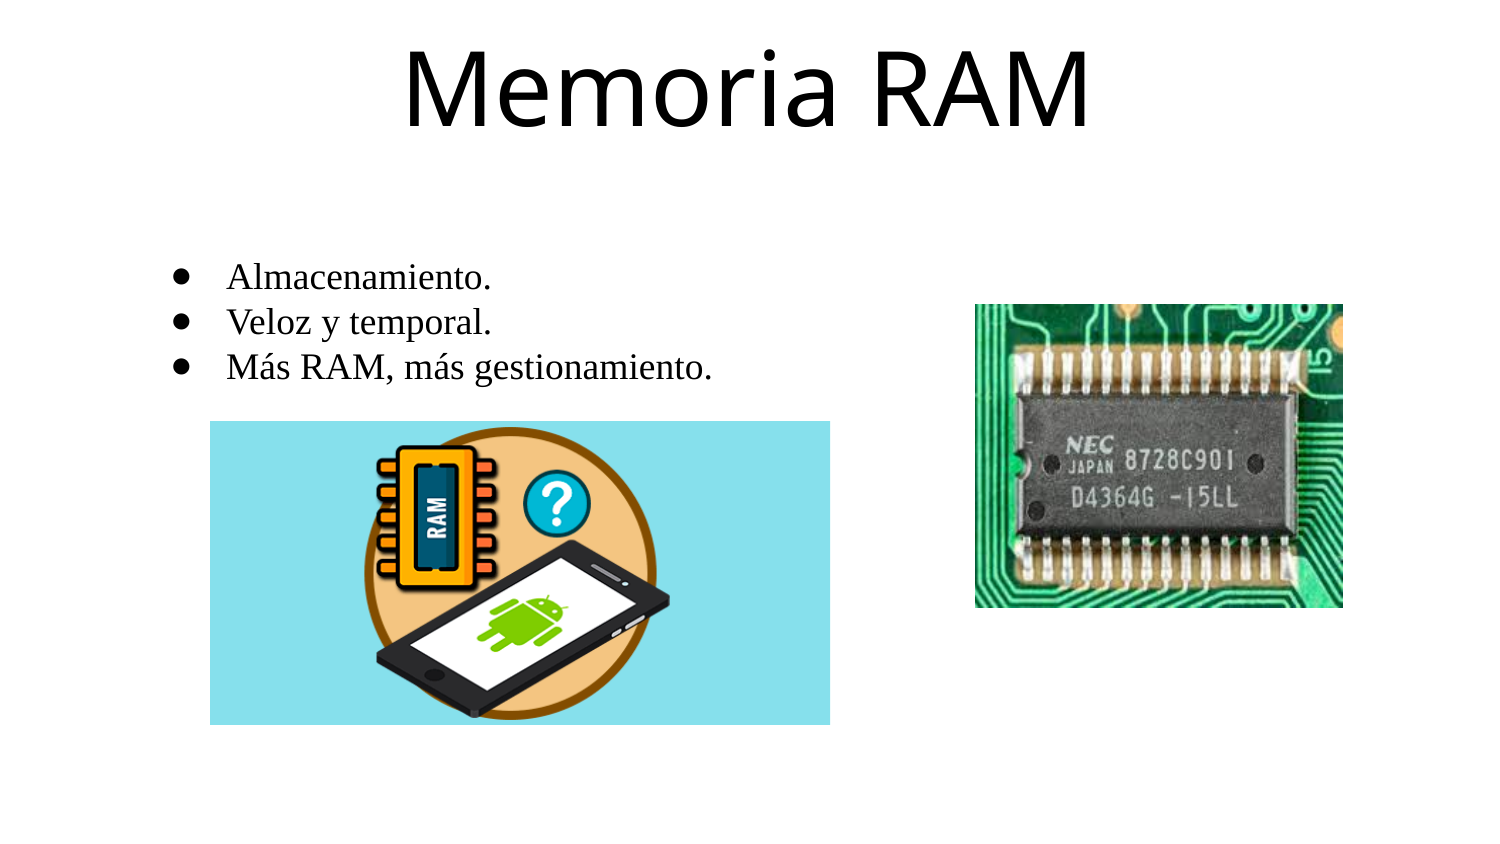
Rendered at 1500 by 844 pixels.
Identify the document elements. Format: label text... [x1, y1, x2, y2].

subtitle Almacenamiento. Veloz y temporal. Más RAM, más gestionamiento. [136, 236, 976, 432]
picture [209, 421, 831, 726]
title Memoria RAM [385, 0, 1115, 163]
picture [975, 304, 1343, 608]
